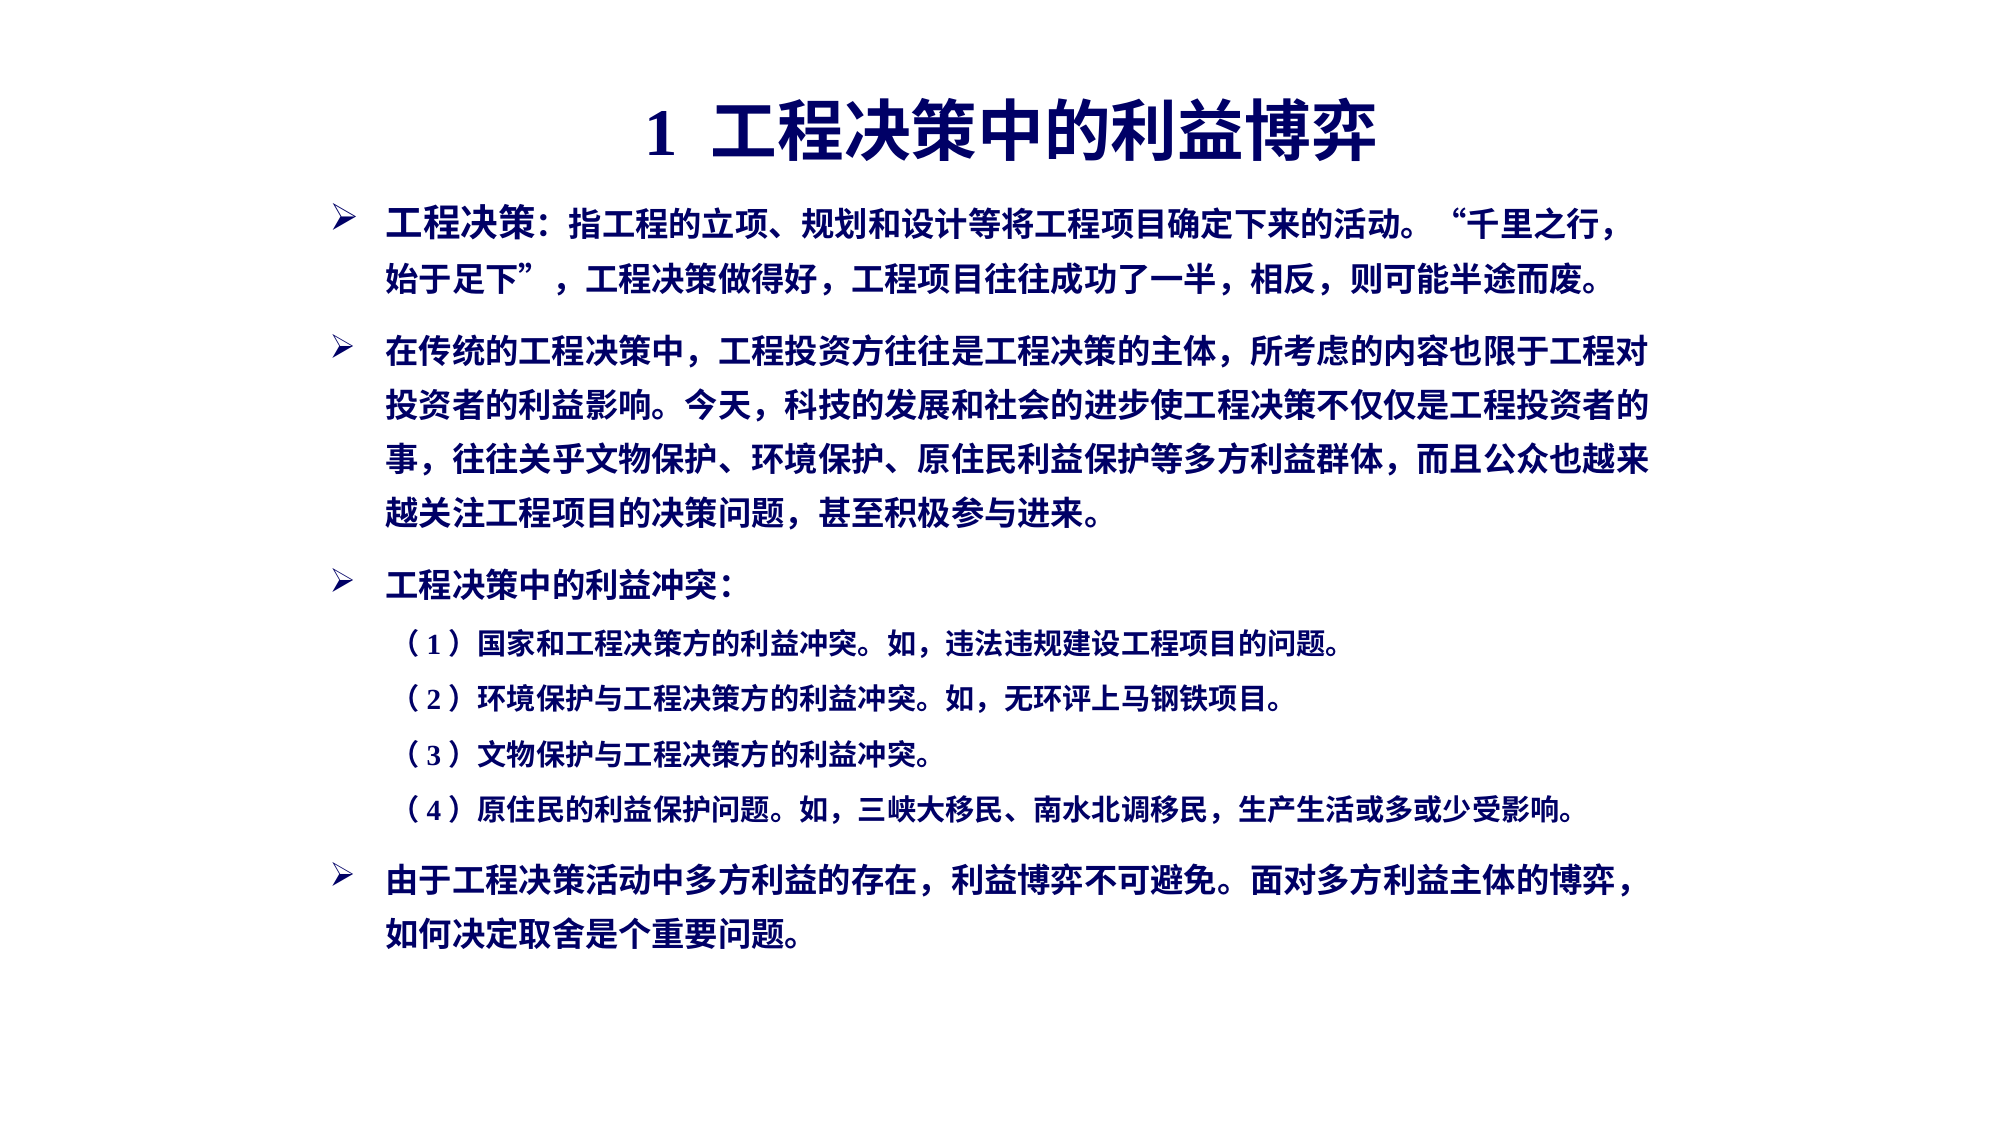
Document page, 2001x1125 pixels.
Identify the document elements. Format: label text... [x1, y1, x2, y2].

text_box 1 工程决策中的利益博弈 [320, 70, 1703, 164]
text_box 工程决策：指工程的立项、规划和设计等将工程项目确定下来的活动。“千里之行，始于足下”，工程决策做得好，工程项目往往成功了一半，相反，则可能半途而废。 在传统的工程决策中，工程投资方往往是工程决策的主体，所考虑的内容也限于工程对投资者的利益影响。今天，科技的发展和社会的进步使工程决策不仅仅是工程投资者的事，往往关乎文物保护、环境保护、原住民利益保护等多方利益群体，而且公众也越来越关注工程项目的决策问题，甚至积极参与进来。 工程决策中的利益冲突： （1）国家和工程决策方的利益冲突。如，违法违规建设工程项目的问题。 （2）环境保护与工程决策方的利益冲突。如，无环评上马钢铁项目。 （3）文物保护与工程决策方的利益冲突。 （4）原住民的利益保护问题。如，三峡大移民、南水北调移民，生产生活或多或少受影响。 由于工程决策活动中多方利益的存在，利益博弈不可避免。面对多方利益主体的博弈，如何决定取舍是个重要问题。 [314, 175, 1674, 988]
